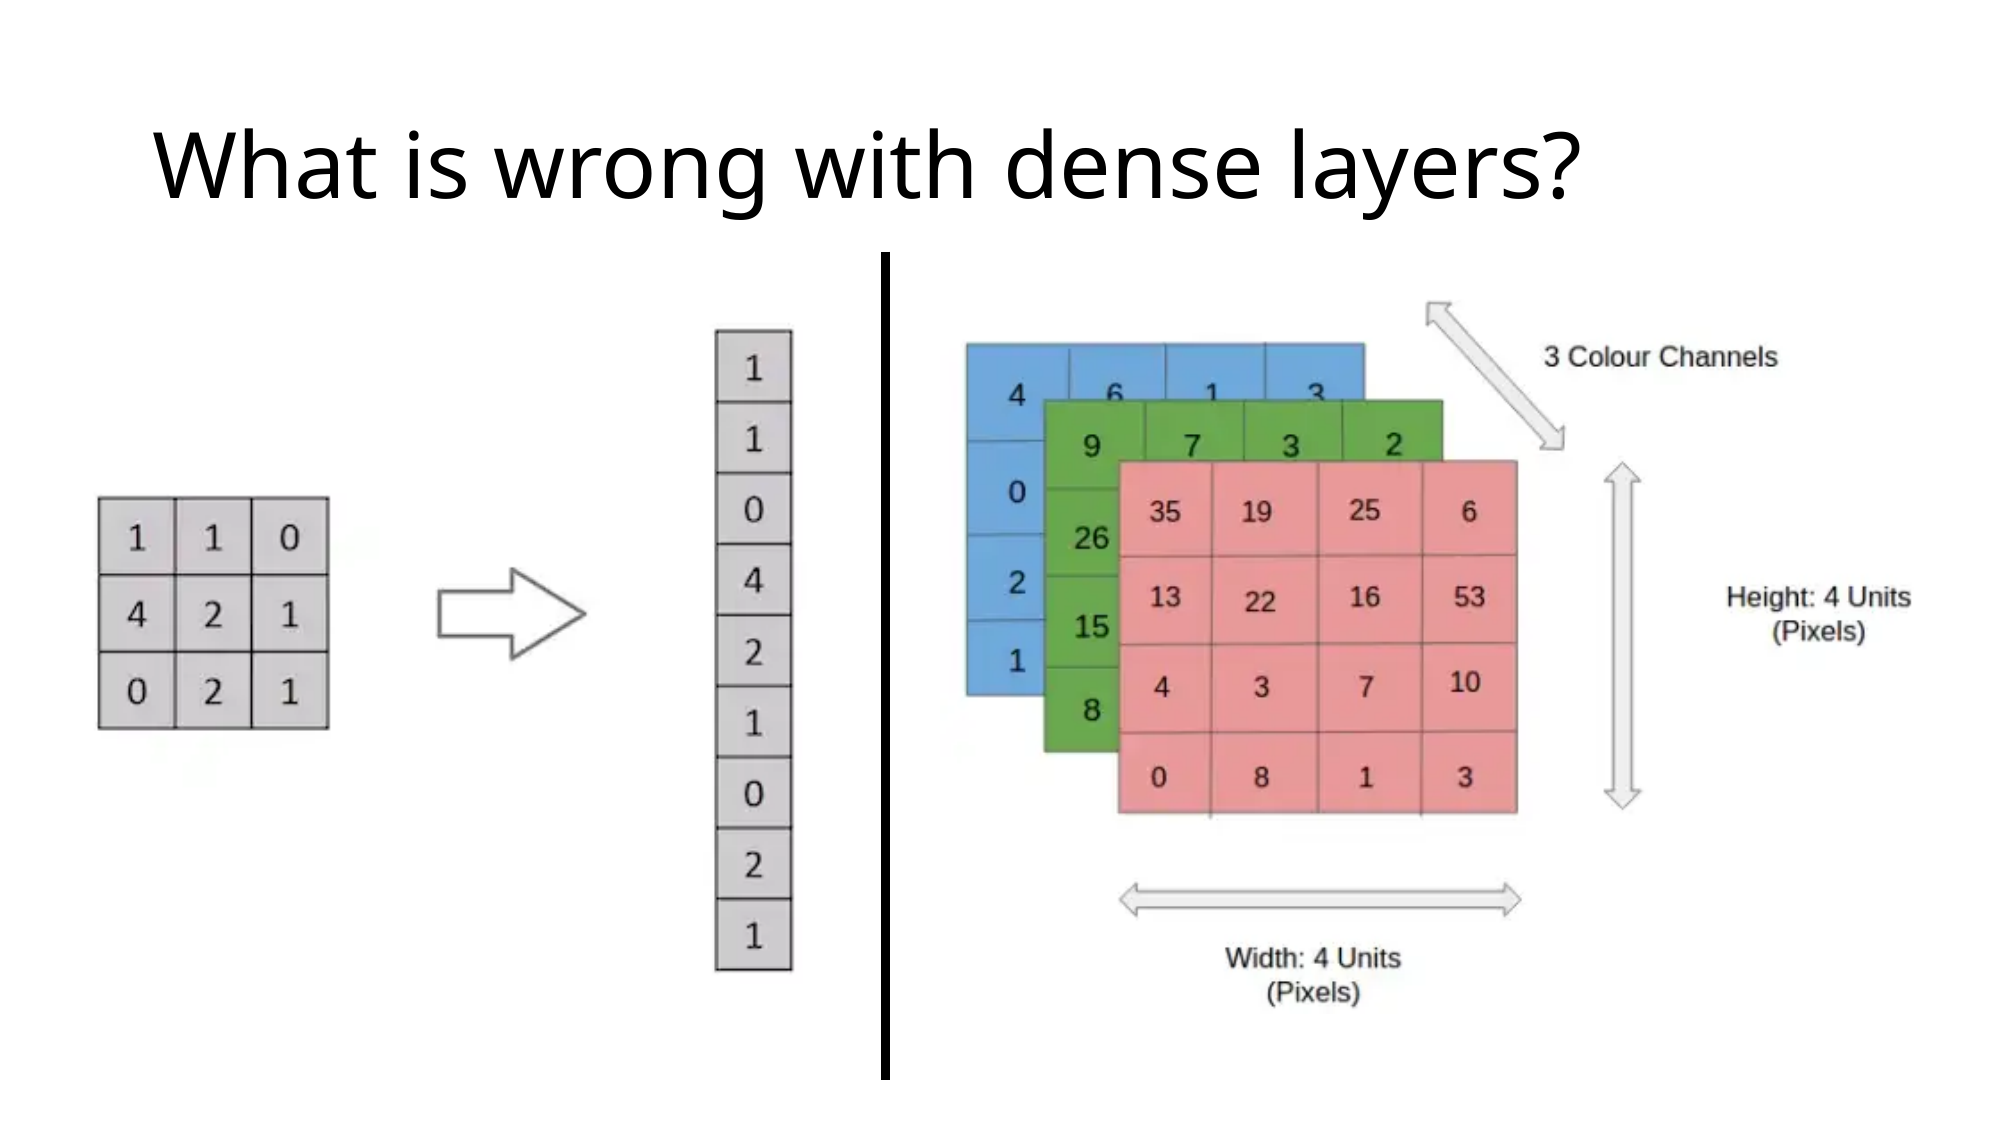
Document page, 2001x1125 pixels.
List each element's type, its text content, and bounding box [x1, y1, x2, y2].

picture [939, 299, 1922, 1014]
title What is wrong with dense layers? [137, 59, 1863, 278]
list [21, 299, 885, 1014]
